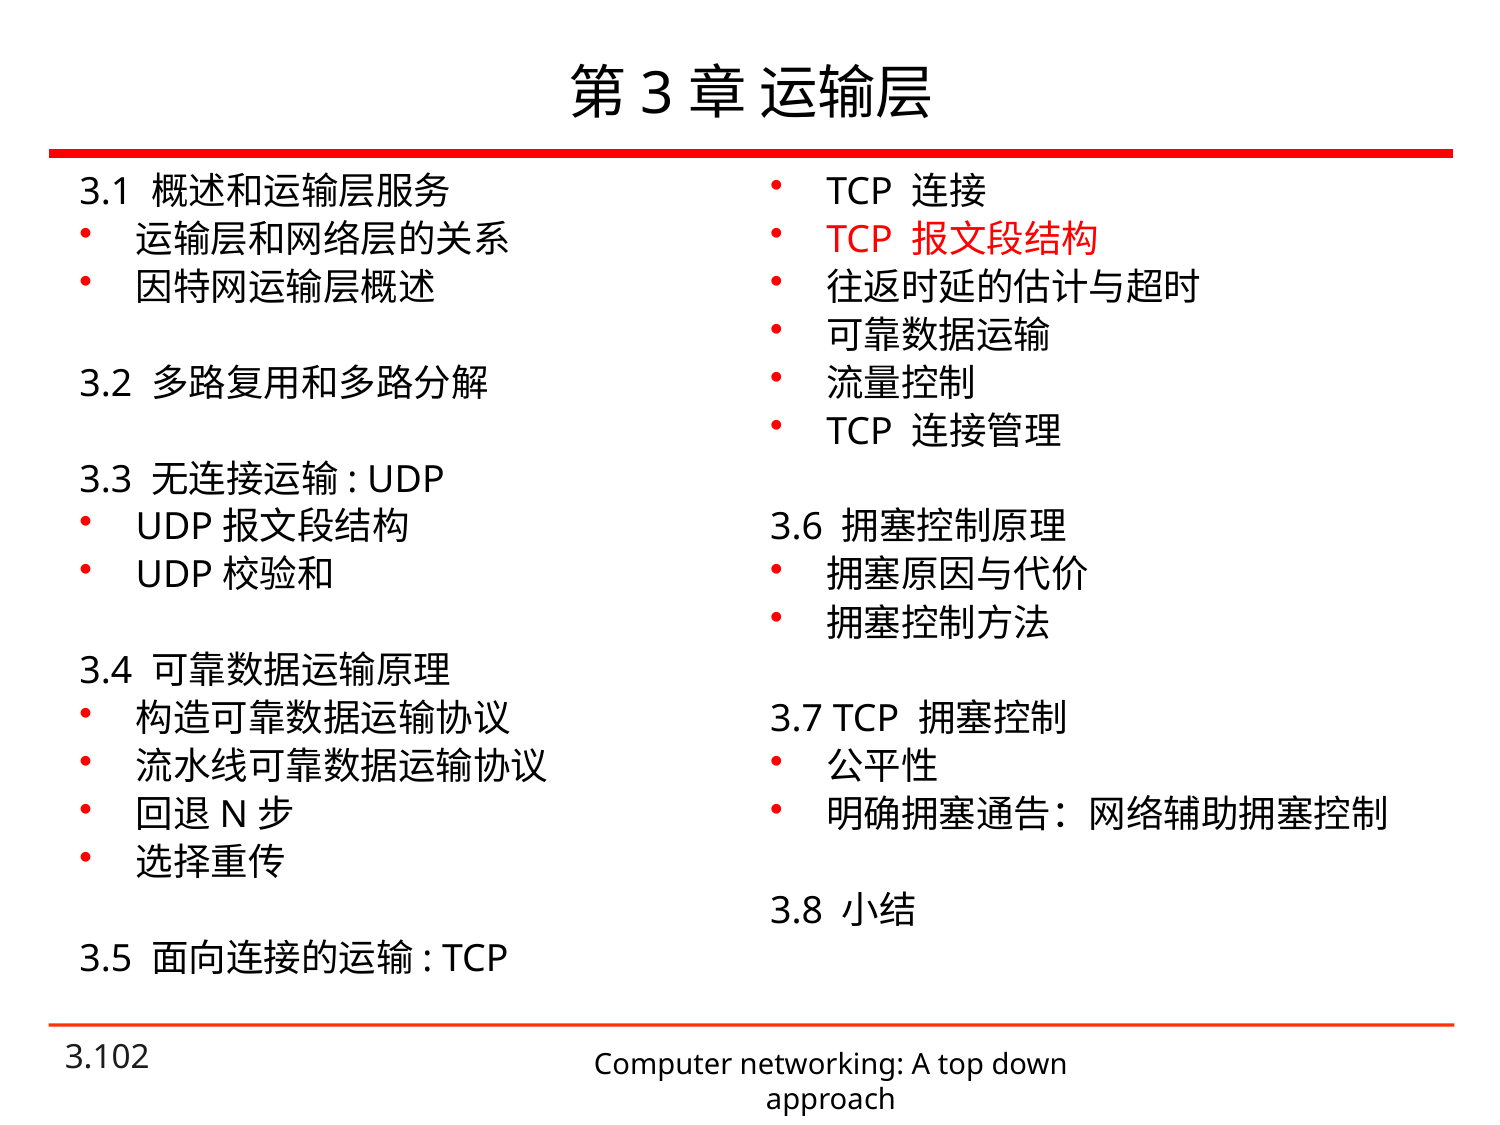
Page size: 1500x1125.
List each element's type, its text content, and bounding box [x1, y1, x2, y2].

list 3.1 概述和运输层服务 运输层和网络层的关系 因特网运输层概述 3.2 多路复用和多路分解 3.3 无连接运输: UDP UDP报文段结构 UDP校验和 3.4 可靠数据运输原理 构造可靠数据运输协议 流水线可靠数据运输协议 回退N步 选择重传 3.5 面向连接的运输: TCP [64, 164, 728, 1018]
list TCP 连接 TCP 报文段结构 往返时延的估计与超时 可靠数据运输 流量控制 TCP 连接管理 3.6 拥塞控制原理 拥塞原因与代价 拥塞控制方法 3.7 TCP 拥塞控制 公平性 明确拥塞通告：网络辅助拥塞控制 3.8 小结 [754, 164, 1448, 1000]
title 第3章 运输层 [59, 37, 1443, 143]
footer Computer networking: A top down approach [512, 1037, 1150, 1089]
